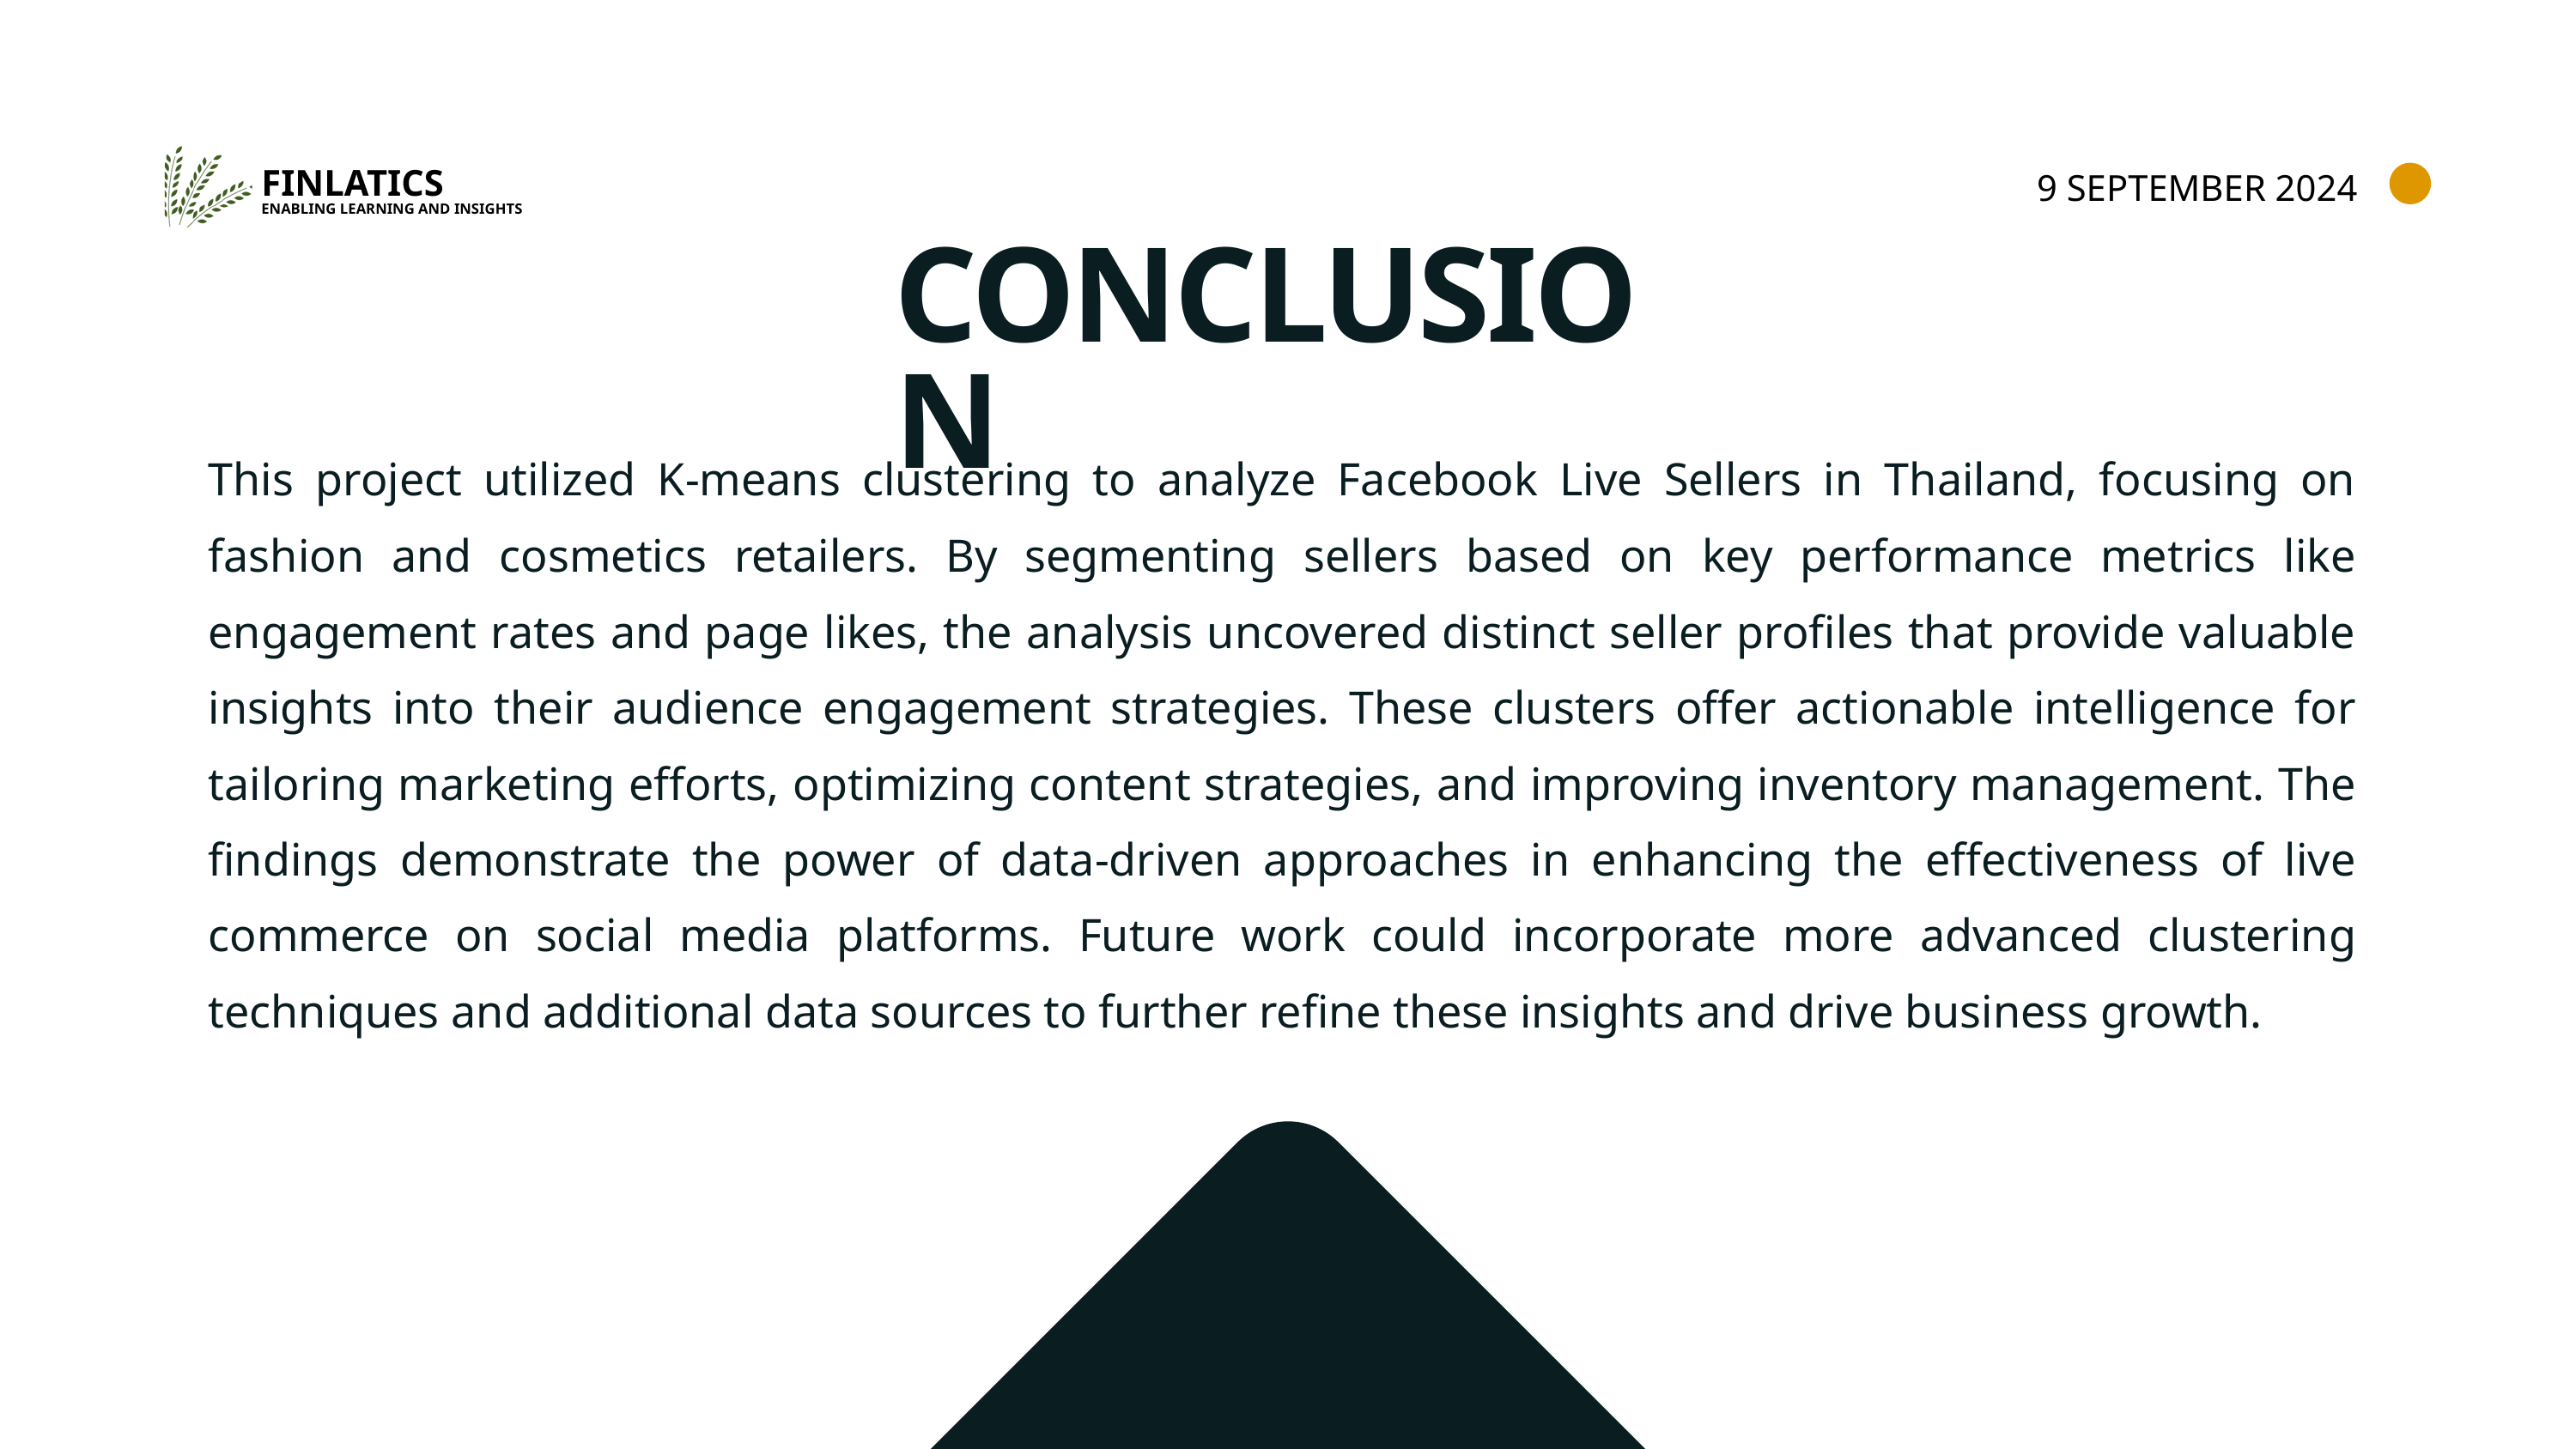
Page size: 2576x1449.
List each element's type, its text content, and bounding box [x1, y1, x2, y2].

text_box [2389, 162, 2432, 205]
text_box [164, 137, 252, 230]
text_box FINLATICS ENABLING LEARNING AND INSIGHTS [261, 168, 561, 217]
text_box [428, 1091, 2148, 1449]
text_box This project utilized K-means clustering to analyze Facebook Live Sellers in Thailand, focusing on fashion and cosmetics retailers. By segmenting sellers based on key performance metrics like engagement rates and page likes, the analysis uncovered distinct seller profiles that provide valuable insights into their audience engagement strategies. These clusters offer actionable intelligence for tailoring marketing efforts, optimizing content strategies, and improving inventory management. The findings demonstrate the power of data-driven approaches in enhancing the effectiveness of live commerce on social media platforms. Future work could incorporate more advanced clustering techniques and additional data sources to further refine these insights and drive business growth. [208, 428, 2358, 1038]
text_box 9 SEPTEMBER 2024 [2022, 158, 2358, 209]
text_box CONCLUSION [894, 242, 1733, 428]
